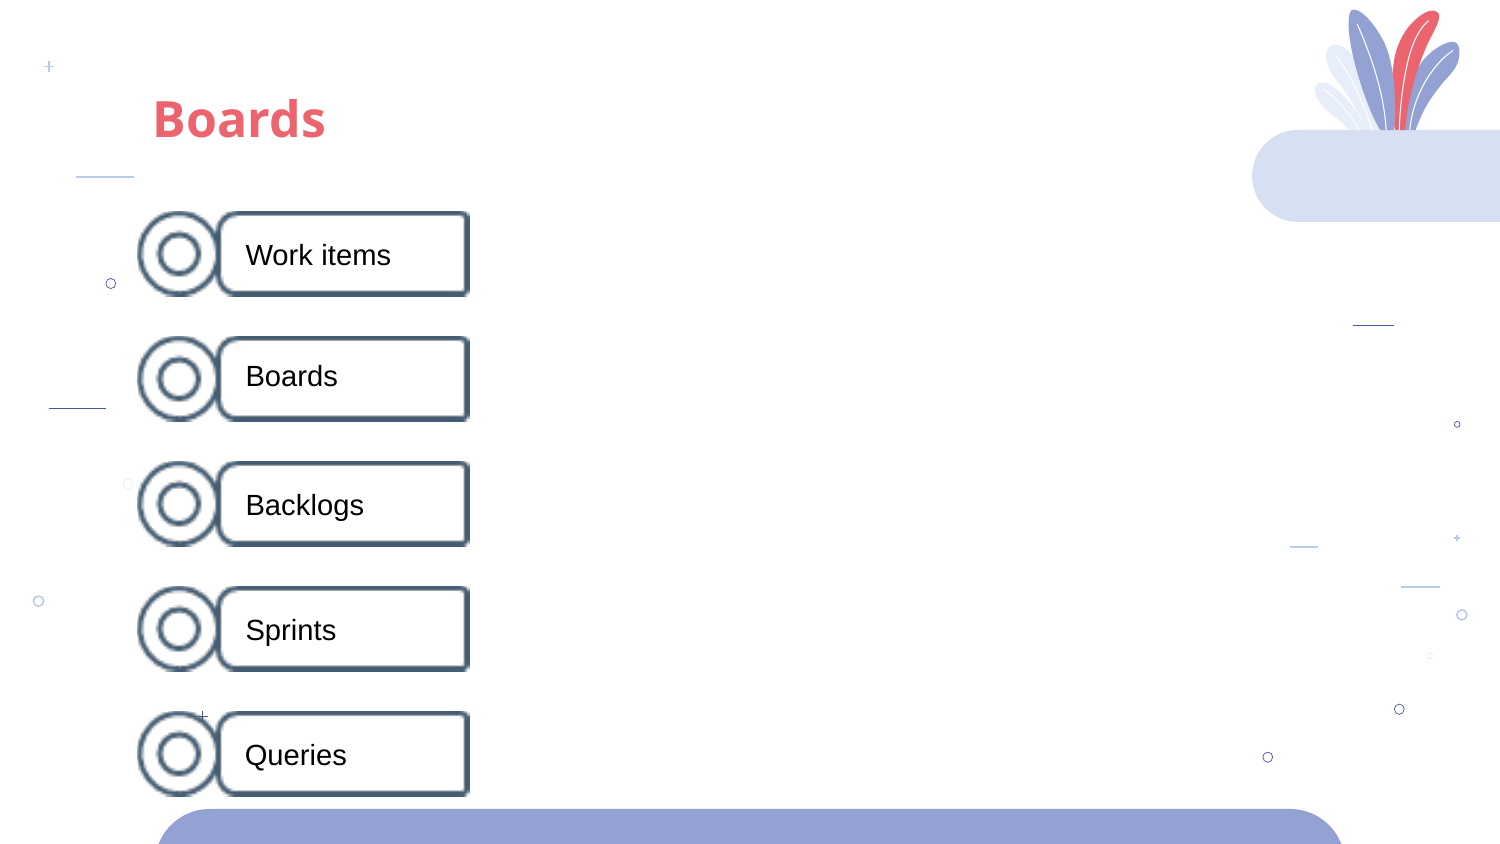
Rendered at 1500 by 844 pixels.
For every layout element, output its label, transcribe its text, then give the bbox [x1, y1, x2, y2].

picture [137, 586, 471, 672]
picture [137, 211, 471, 297]
picture [137, 336, 471, 422]
picture [136, 711, 470, 797]
picture [137, 461, 471, 547]
title Boards [137, 72, 1376, 167]
